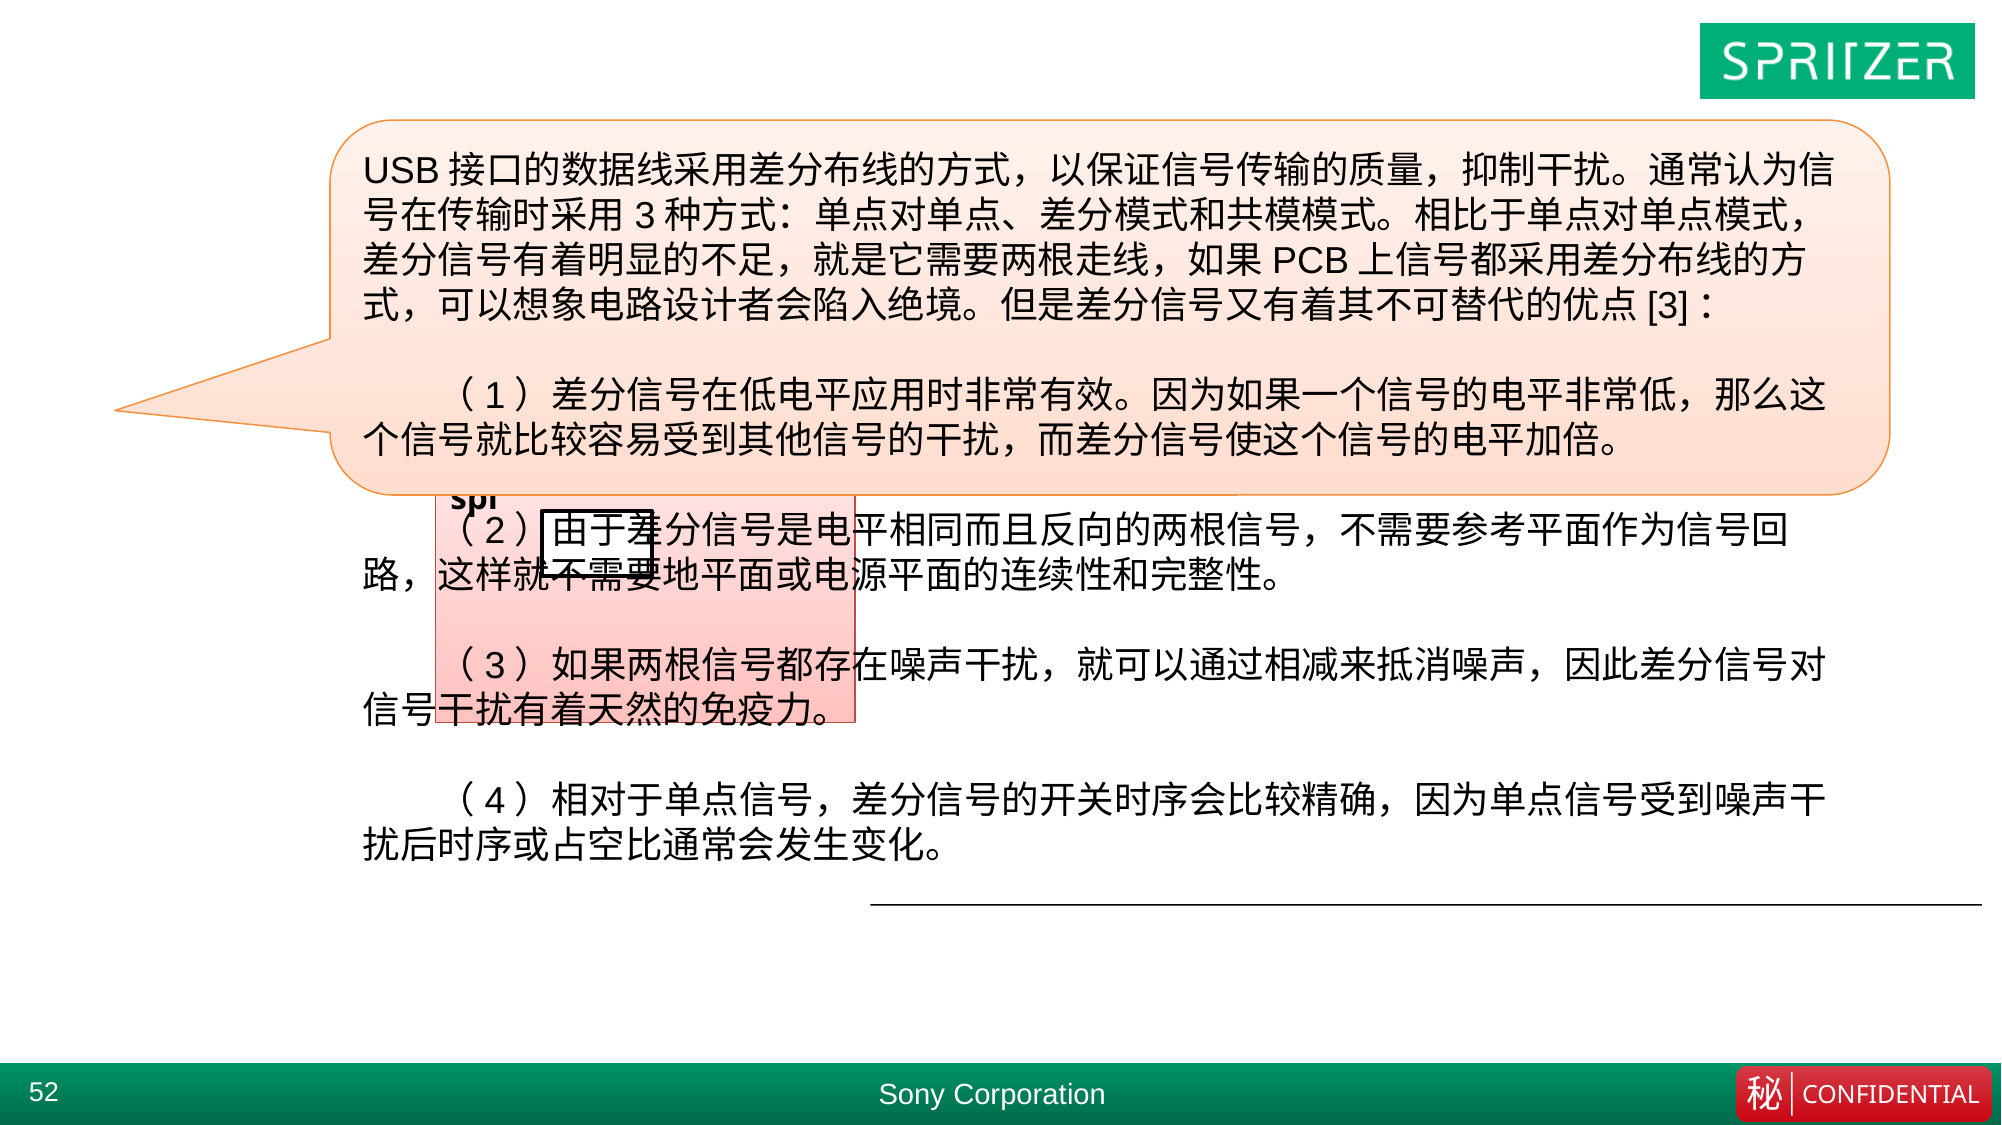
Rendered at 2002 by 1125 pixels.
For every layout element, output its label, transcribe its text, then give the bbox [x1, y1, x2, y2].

text_box USB接口的数据线采用差分布线的方式，以保证信号传输的质量，抑制干扰。通常认为信号在传输时采用3种方式：单点对单点、差分模式和共模模式。相比于单点对单点模式，差分信号有着明显的不足，就是它需要两根走线，如果PCB上信号都采用差分布线的方式，可以想象电路设计者会陷入绝境。但是差分信号又有着其不可替代的优点[3]： （1）差分信号在低电平应用时非常有效。因为如果一个信号的电平非常低，那么这个信号就比较容易受到其他信号的干扰，而差分信号使这个信号的电平加倍。 （2）由于差分信号是电平相同而且反向的两根信号，不需要参考平面作为信号回路，这样就不需要地平面或电源平面的连续性和完整性。 （3）如果两根信号都存在噪声干扰，就可以通过相减来抵消噪声，因此差分信号对信号干扰有着天然的免疫力。 （4）相对于单点信号，差分信号的开关时序会比较精确，因为单点信号受到噪声干扰后时序或占空比通常会发生变化。 [114, 120, 1890, 496]
text_box [541, 510, 652, 576]
picture [1700, 23, 1975, 99]
text_box spi [435, 496, 855, 723]
text_box <number> [3, 1071, 75, 1111]
